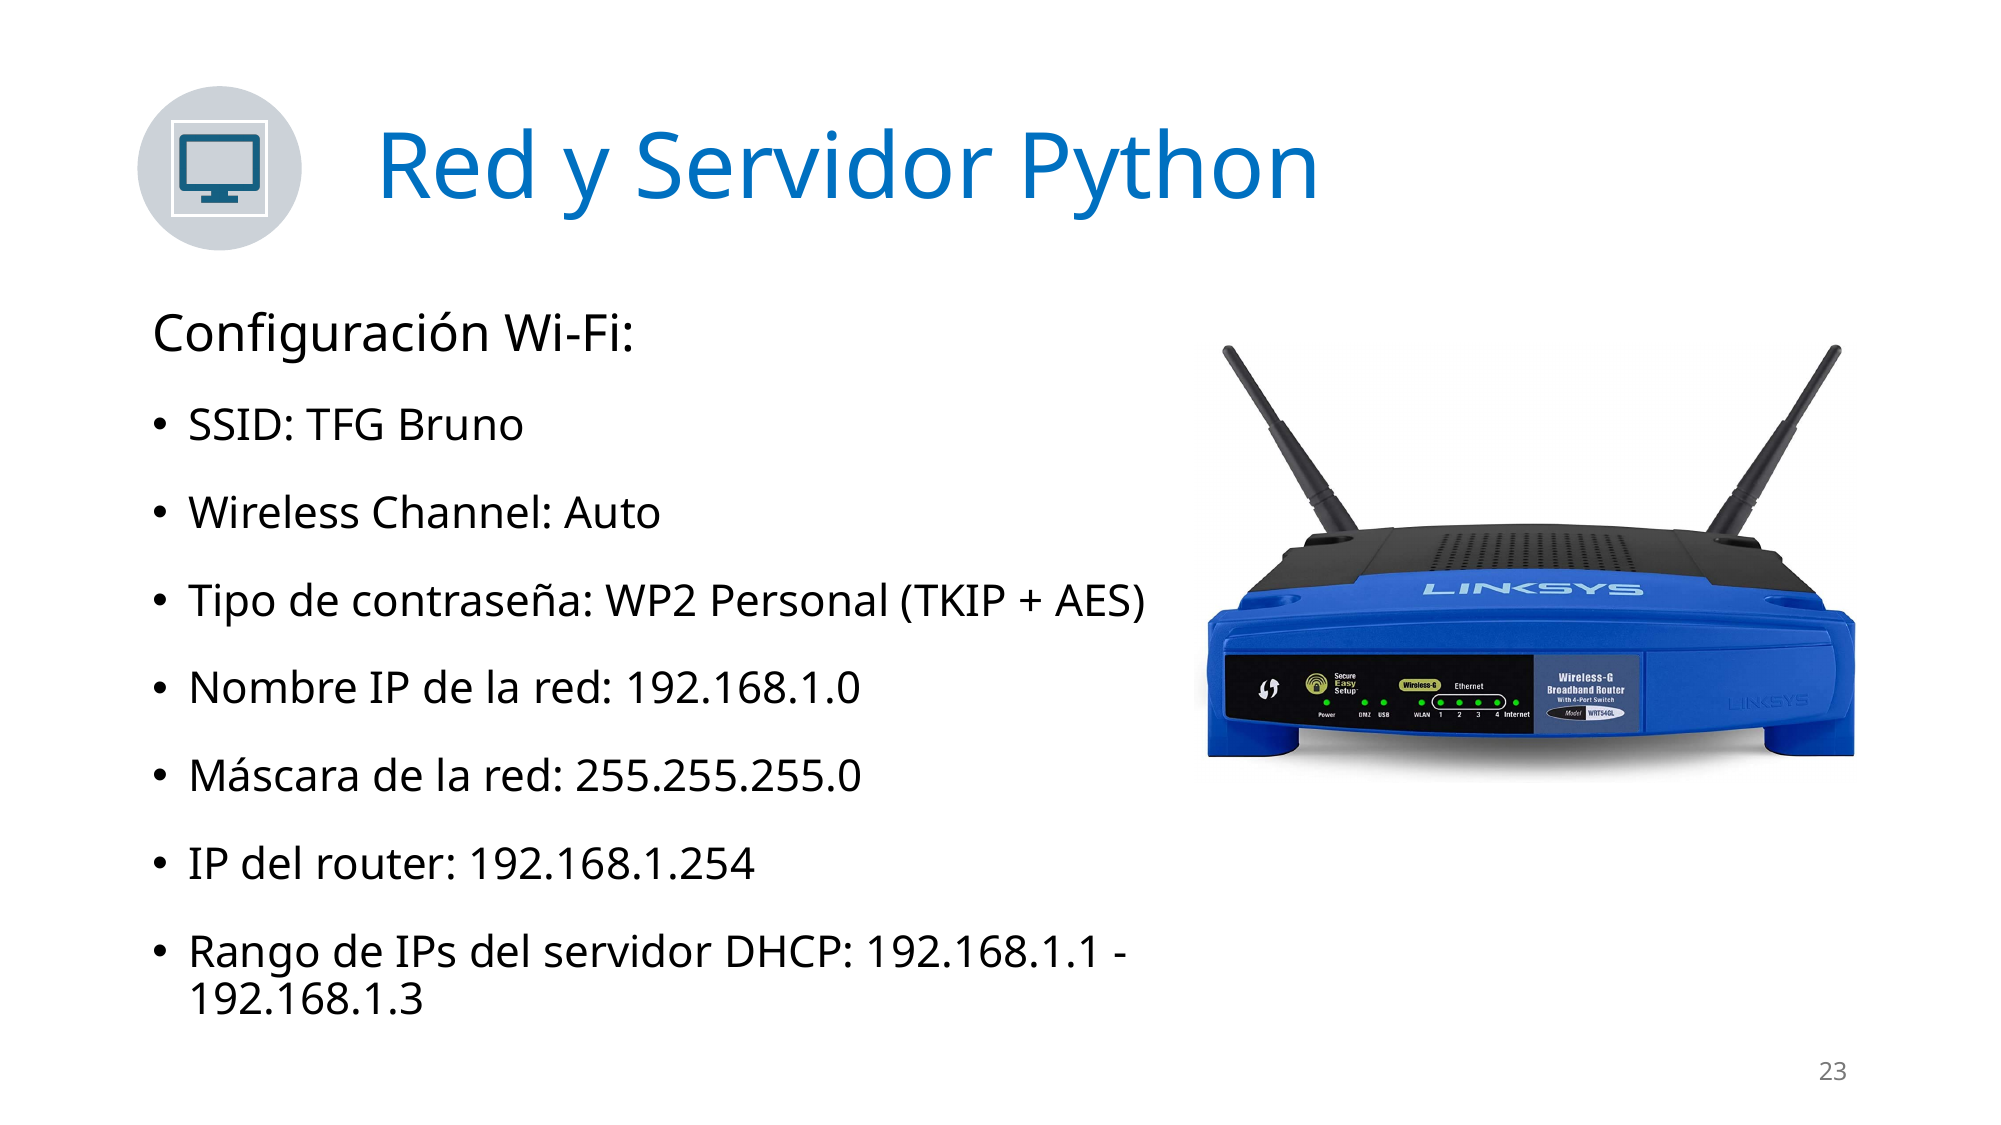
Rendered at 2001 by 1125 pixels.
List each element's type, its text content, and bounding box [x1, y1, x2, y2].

slide_number 23 [1412, 1042, 1863, 1103]
title Red y Servidor Python [360, 59, 1863, 278]
picture [1194, 342, 1857, 783]
list Configuración Wi-Fi: SSID: TFG Bruno Wireless Channel: Auto Tipo de contraseña: WP2 Personal (TKIP + AES) Nombre IP de la red: 192.168.1.0 Máscara de la red: 255.255.255.0 IP del router: 192.168.1.254 Rango de IPs del servidor DHCP: 192.168.1.1 - 192.168.1.3 [137, 299, 1392, 1039]
text_box [137, 86, 302, 251]
text_box [171, 120, 268, 217]
